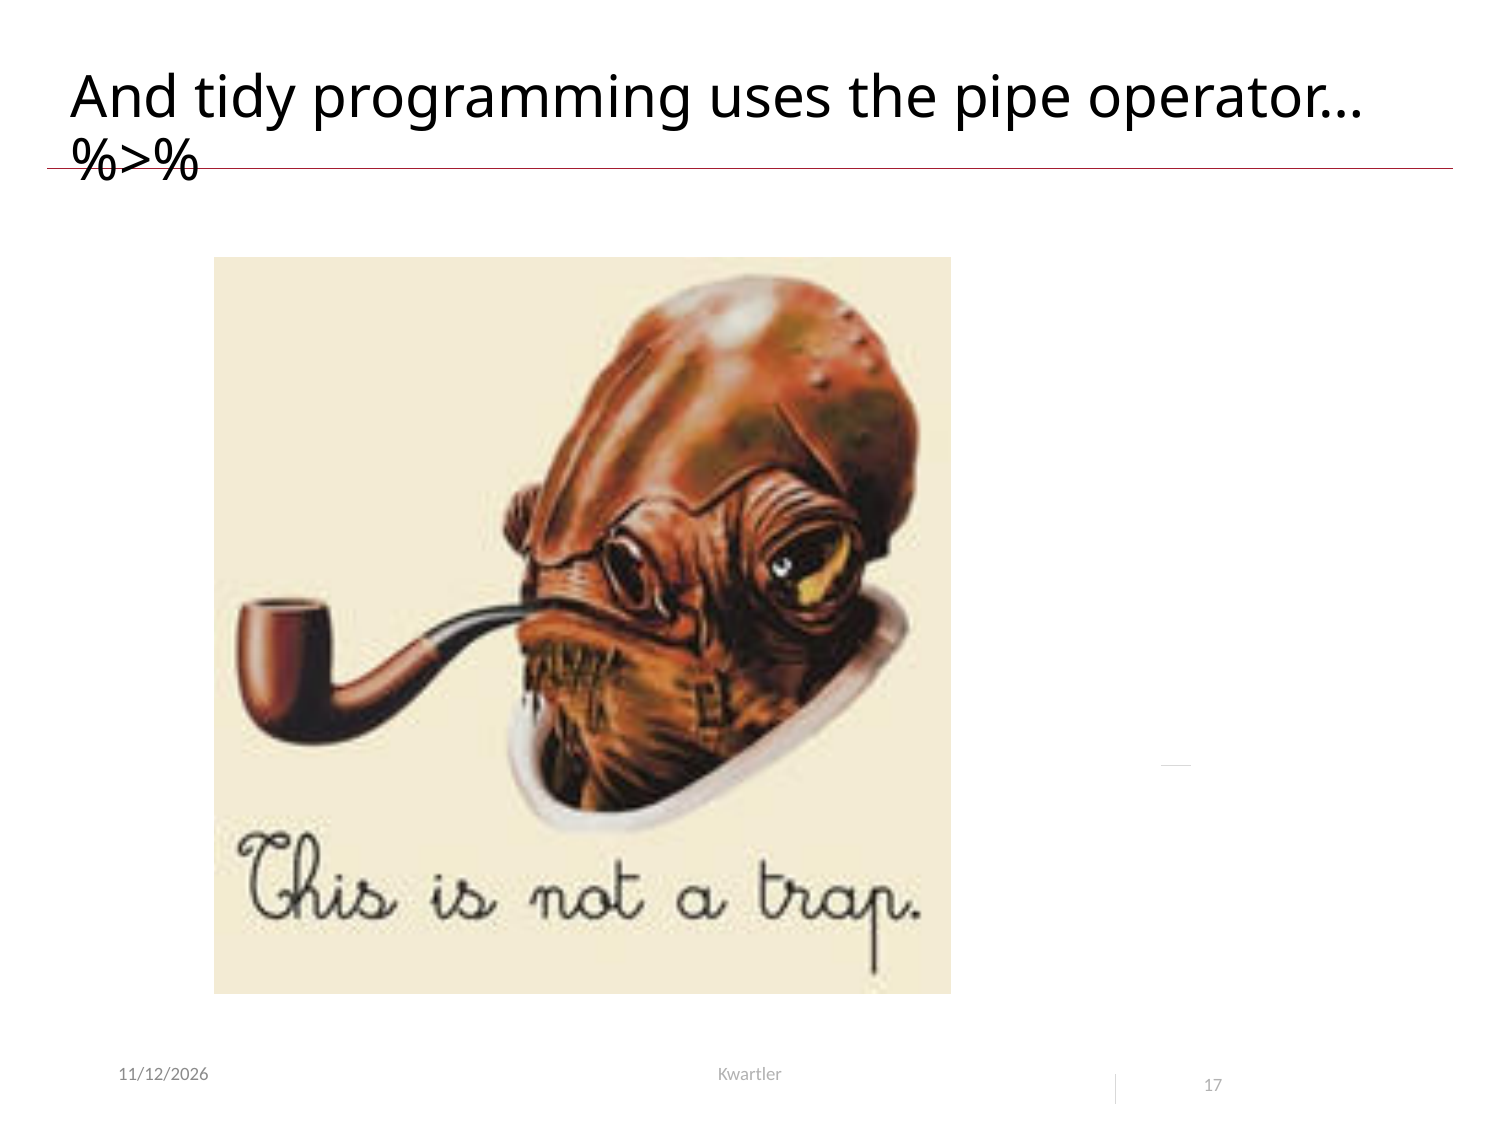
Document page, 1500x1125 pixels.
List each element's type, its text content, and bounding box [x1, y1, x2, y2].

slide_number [103, 1042, 441, 1103]
slide_number 17 [1188, 1042, 1330, 1103]
title And tidy programming uses the pipe operator…%>% [55, 59, 1454, 157]
footer Kwartler [496, 1042, 1004, 1103]
picture [214, 257, 951, 994]
